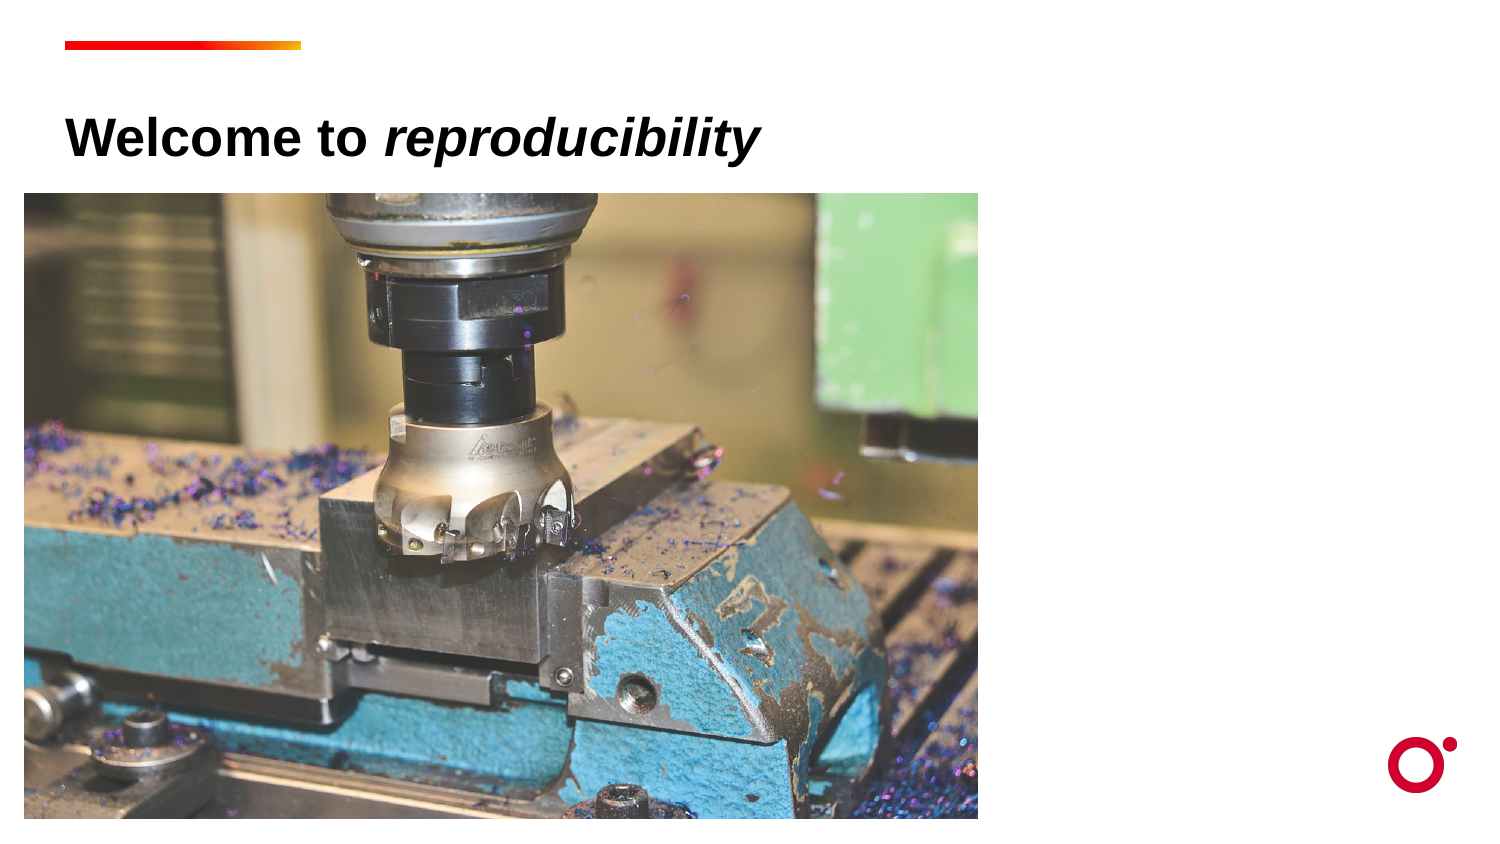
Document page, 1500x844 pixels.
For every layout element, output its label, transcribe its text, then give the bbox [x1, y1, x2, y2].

text_box Welcome to reproducibility [65, 57, 1409, 169]
picture [65, 41, 301, 50]
picture [1388, 737, 1457, 793]
picture [24, 192, 978, 819]
